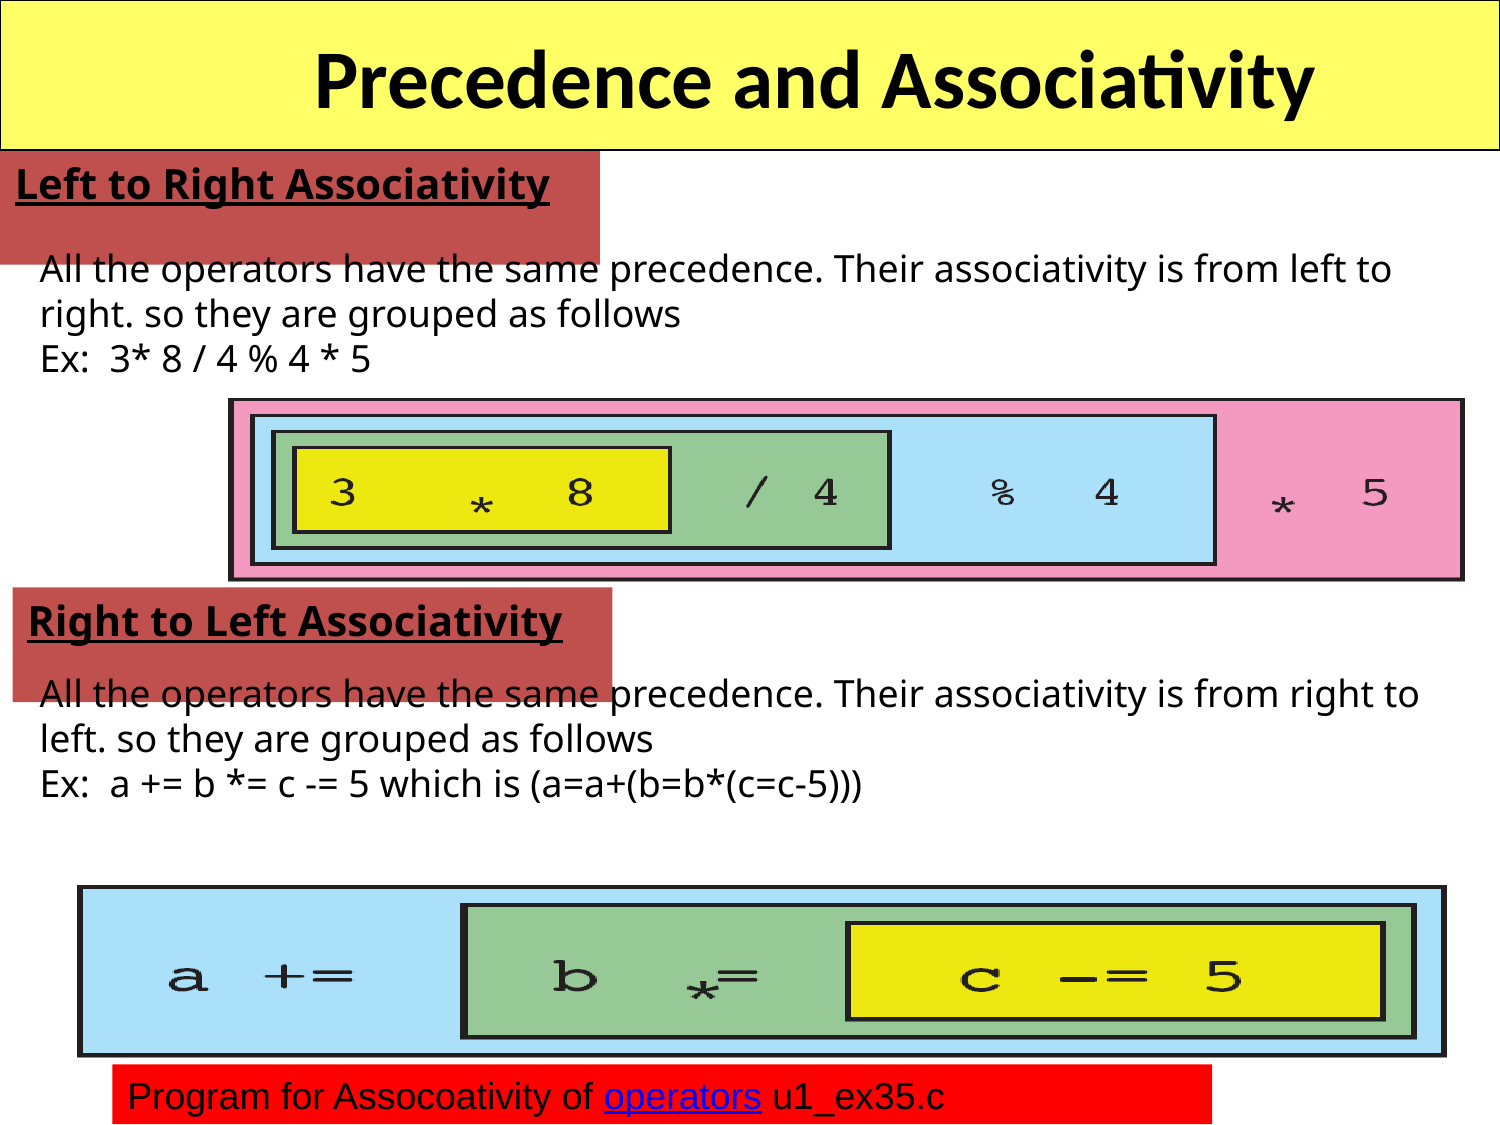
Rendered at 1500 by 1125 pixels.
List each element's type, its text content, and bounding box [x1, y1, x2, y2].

text_box Program for Assocoativity of operators u1_ex35.c [112, 1083, 1213, 1125]
text_box All the operators have the same precedence. Their associativity is from right to left. so they are grouped as follows Ex: a += b *= c -= 5 which is (a=a+(b=b*(c=c-5))) [24, 662, 1475, 813]
picture [178, 374, 1500, 601]
text_box Left to Right Associativity [0, 150, 600, 265]
text_box Right to Left Associativity [12, 587, 613, 703]
text_box Precedence and Associativity [0, 0, 1500, 150]
picture [24, 857, 1500, 1075]
text_box All the operators have the same precedence. Their associativity is from left to right. so they are grouped as follows Ex: 3* 8 / 4 % 4 * 5 [24, 237, 1475, 388]
